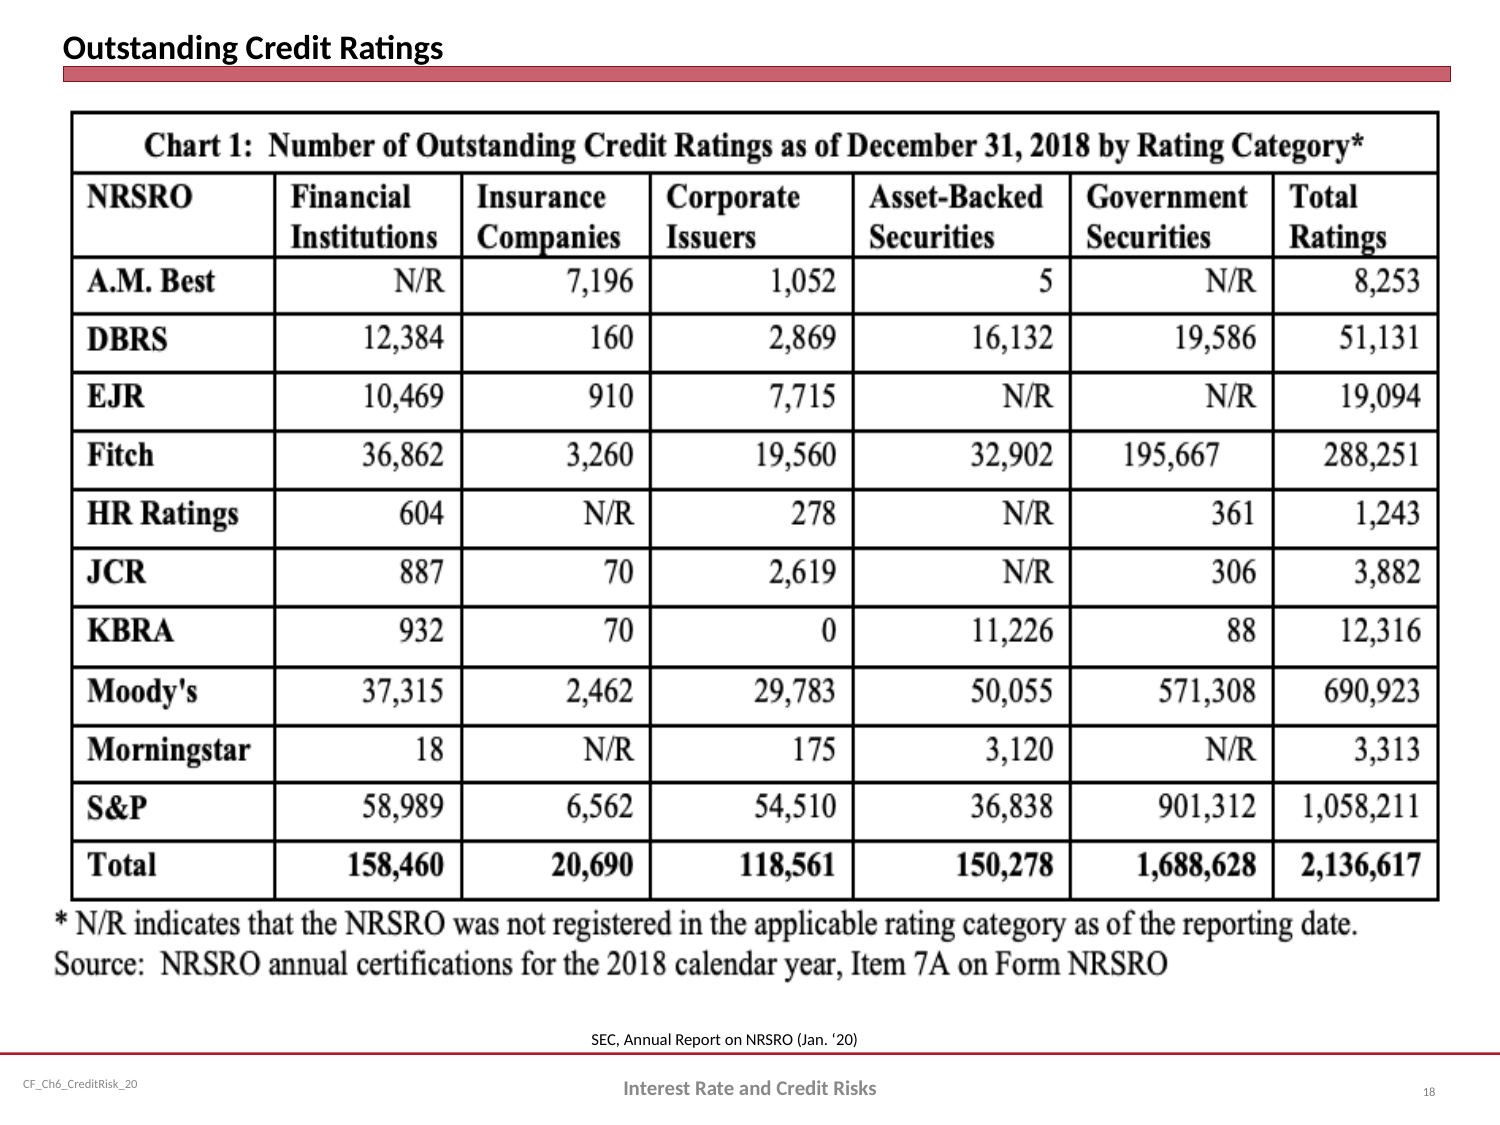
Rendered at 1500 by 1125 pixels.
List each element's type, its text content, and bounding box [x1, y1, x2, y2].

text_box SEC, Annual Report on NRSRO (Jan. ‘20) [576, 1021, 874, 1057]
picture [49, 101, 1451, 988]
title Outstanding Credit Ratings [62, 6, 1451, 67]
slide_number 18 [1375, 1061, 1451, 1122]
footer Interest Rate and Credit Risks [512, 1056, 988, 1117]
